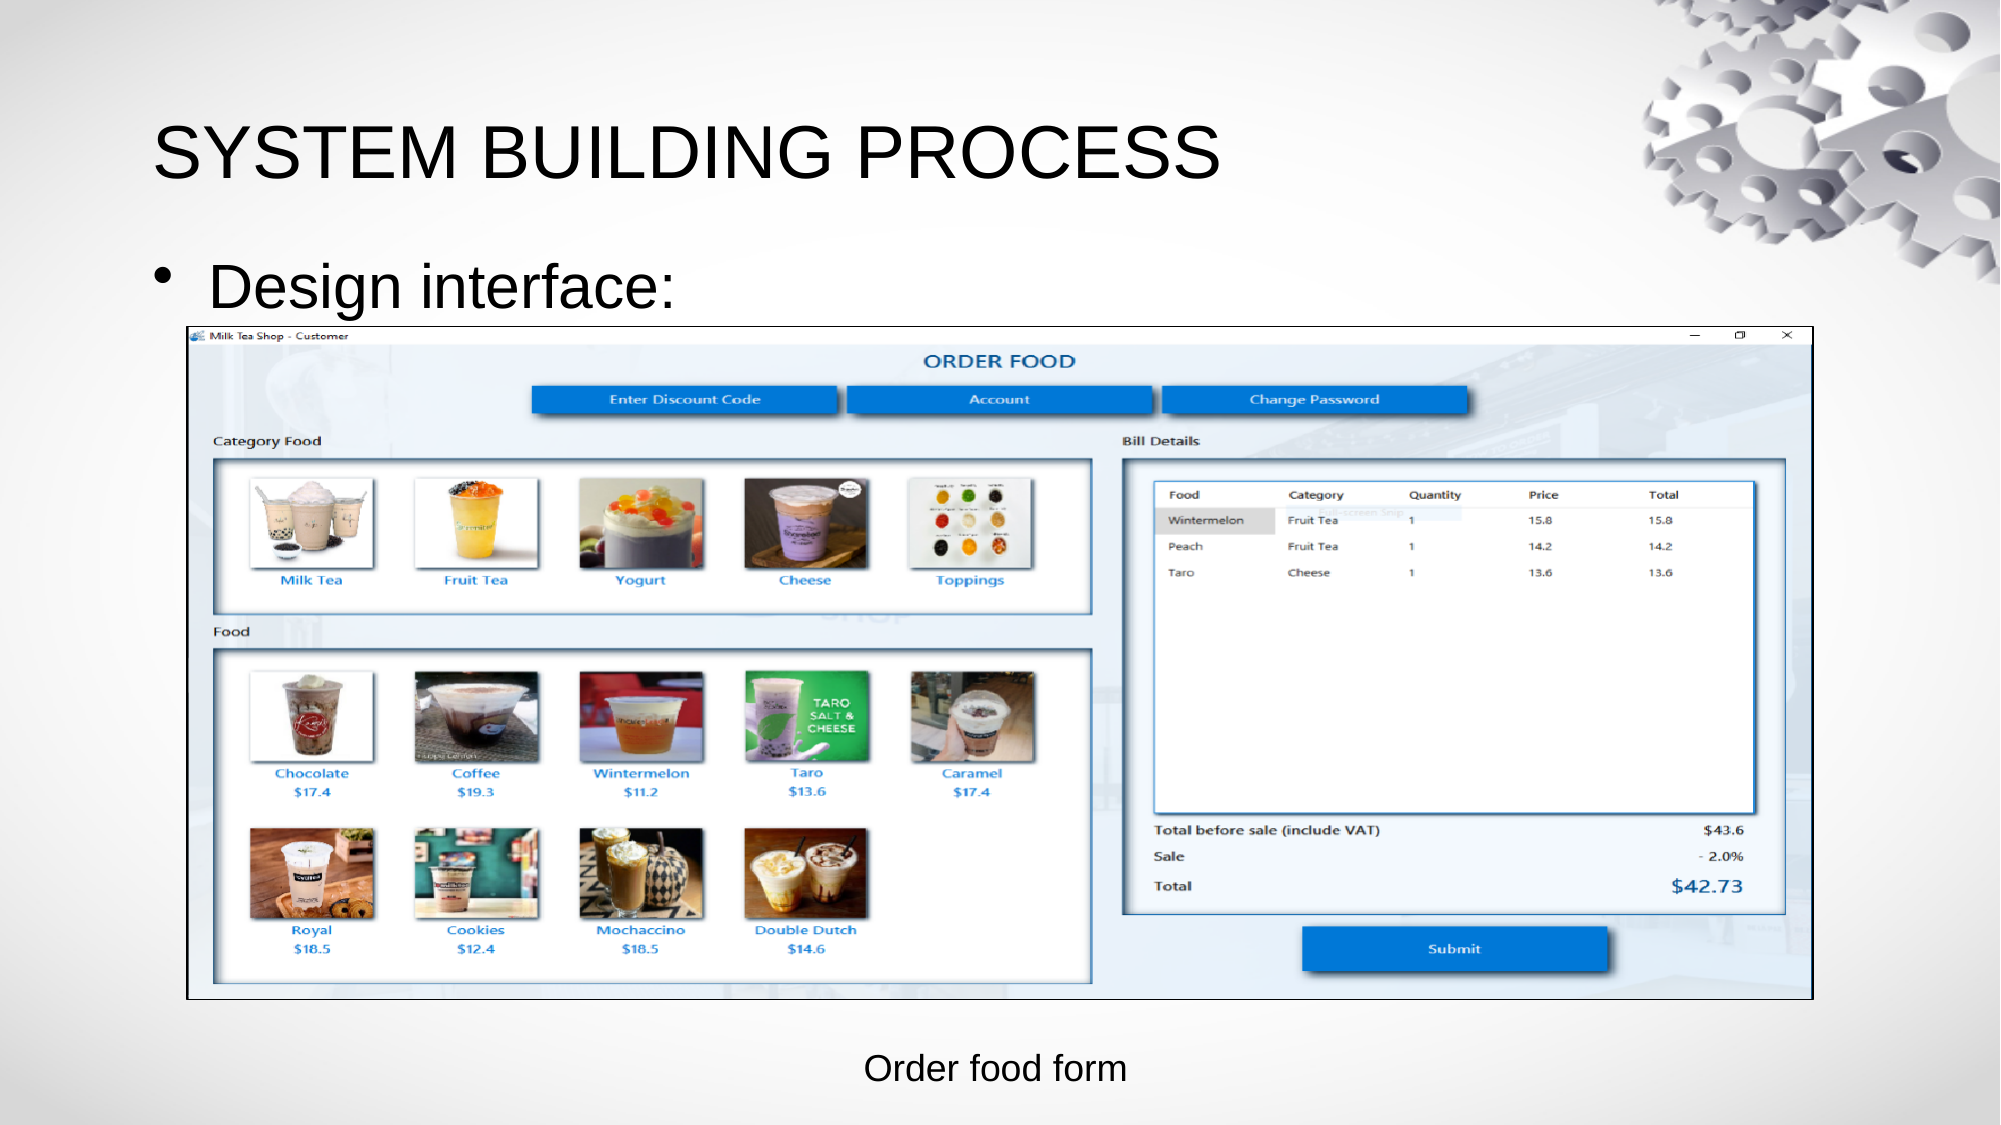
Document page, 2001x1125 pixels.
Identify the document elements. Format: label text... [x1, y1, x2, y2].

text_box Order food form [701, 1036, 1290, 1096]
list Design interface: [137, 237, 1926, 1014]
picture [0, 0, 2000, 1125]
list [187, 327, 1813, 999]
title SYSTEM BUILDING PROCESS [137, 59, 1863, 237]
